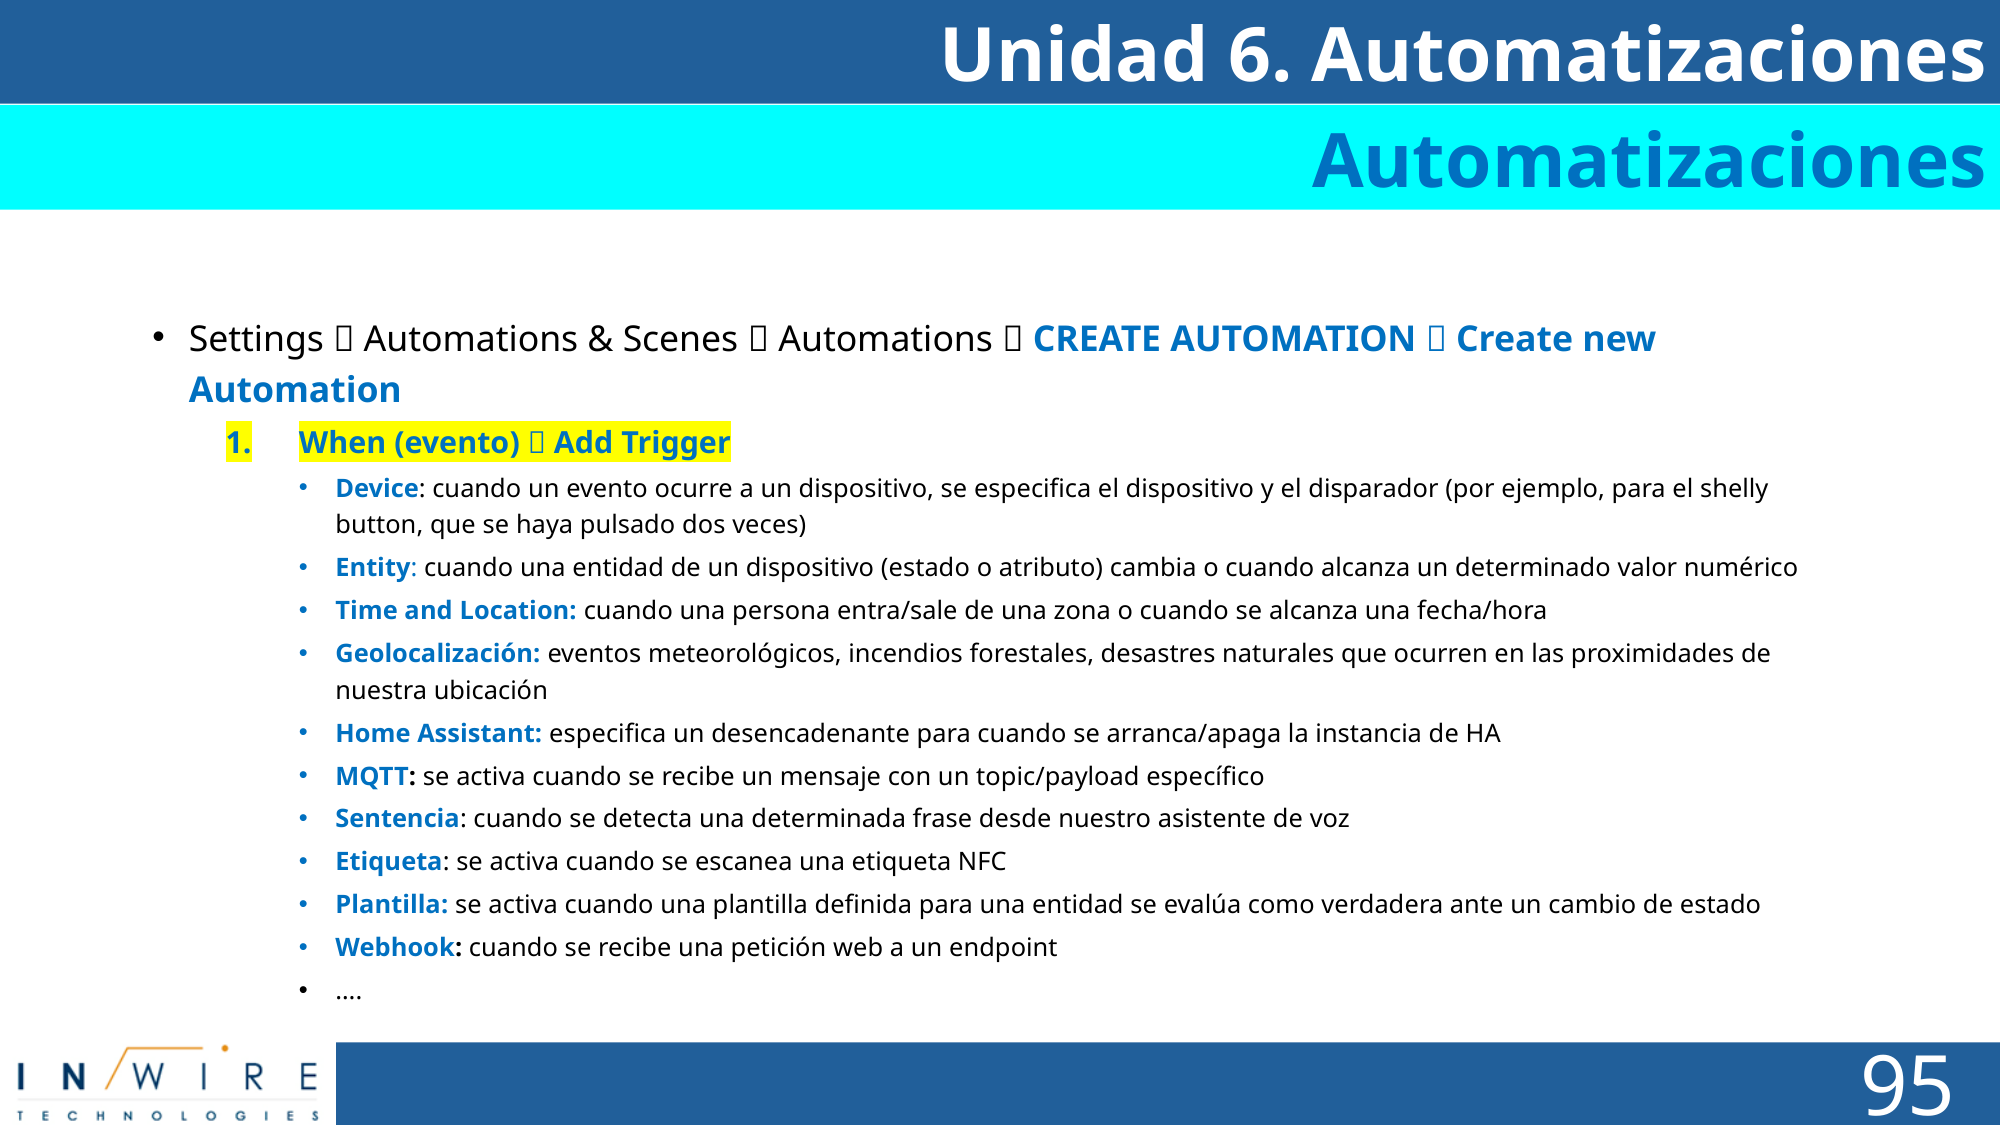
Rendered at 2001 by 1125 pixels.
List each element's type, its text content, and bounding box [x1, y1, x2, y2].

text_box Unidad 6. Automatizaciones [0, 0, 2000, 104]
list Settings  Automations & Scenes  Automations  CREATE AUTOMATION  Create new Automation When (evento)  Add Trigger Device: cuando un evento ocurre a un dispositivo, se especifica el dispositivo y el disparador (por ejemplo, para el shelly button, que se haya pulsado dos veces) Entity: cuando una entidad de un dispositivo (estado o atributo) cambia o cuando alcanza un determinado valor numérico Time and Location: cuando una persona entra/sale de una zona o cuando se alcanza una fecha/hora Geolocalización: eventos meteorológicos, incendios forestales, desastres naturales que ocurren en las proximidades de nuestra ubicación Home Assistant: especifica un desencadenante para cuando se arranca/apaga la instancia de HA MQTT: se activa cuando se recibe un mensaje con un topic/payload específico Sentencia: cuando se detecta una determinada frase desde nuestro asistente de voz Etiqueta: se activa cuando se escanea una etiqueta NFC Plantilla: se activa cuando una plantilla definida para una entidad se evalúa como verdadera ante un cambio de estado Webhook: cuando se recibe una petición web a un endpoint …. [137, 299, 1863, 1014]
text_box Automatizaciones [0, 104, 2000, 210]
picture [0, 1037, 336, 1125]
